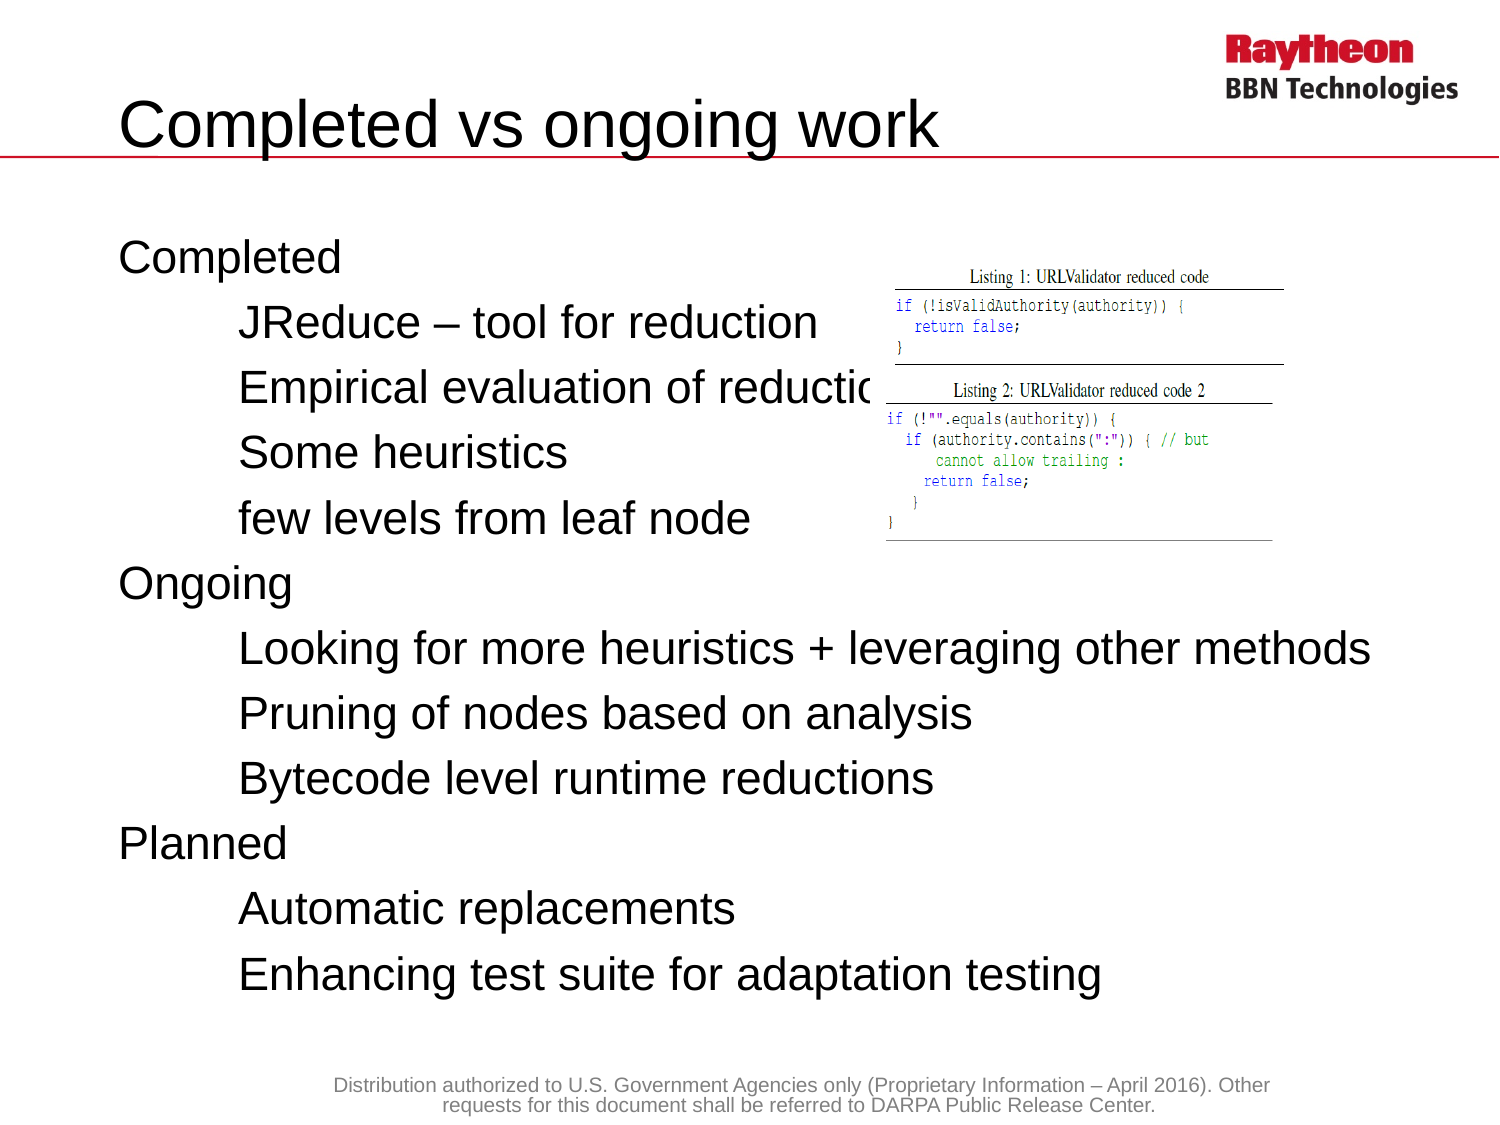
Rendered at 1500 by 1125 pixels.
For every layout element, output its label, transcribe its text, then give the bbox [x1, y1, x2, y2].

title Completed vs ongoing work [102, 59, 1398, 183]
list Completed JReduce – tool for reduction Empirical evaluation of reductions Some heuristics few levels from leaf node Ongoing Looking for more heuristics + leveraging other methods Pruning of nodes based on analysis Bytecode level runtime reductions Planned Automatic replacements Enhancing test suite for adaptation testing [102, 219, 1398, 1014]
picture [869, 263, 1294, 547]
picture [1222, 31, 1460, 108]
